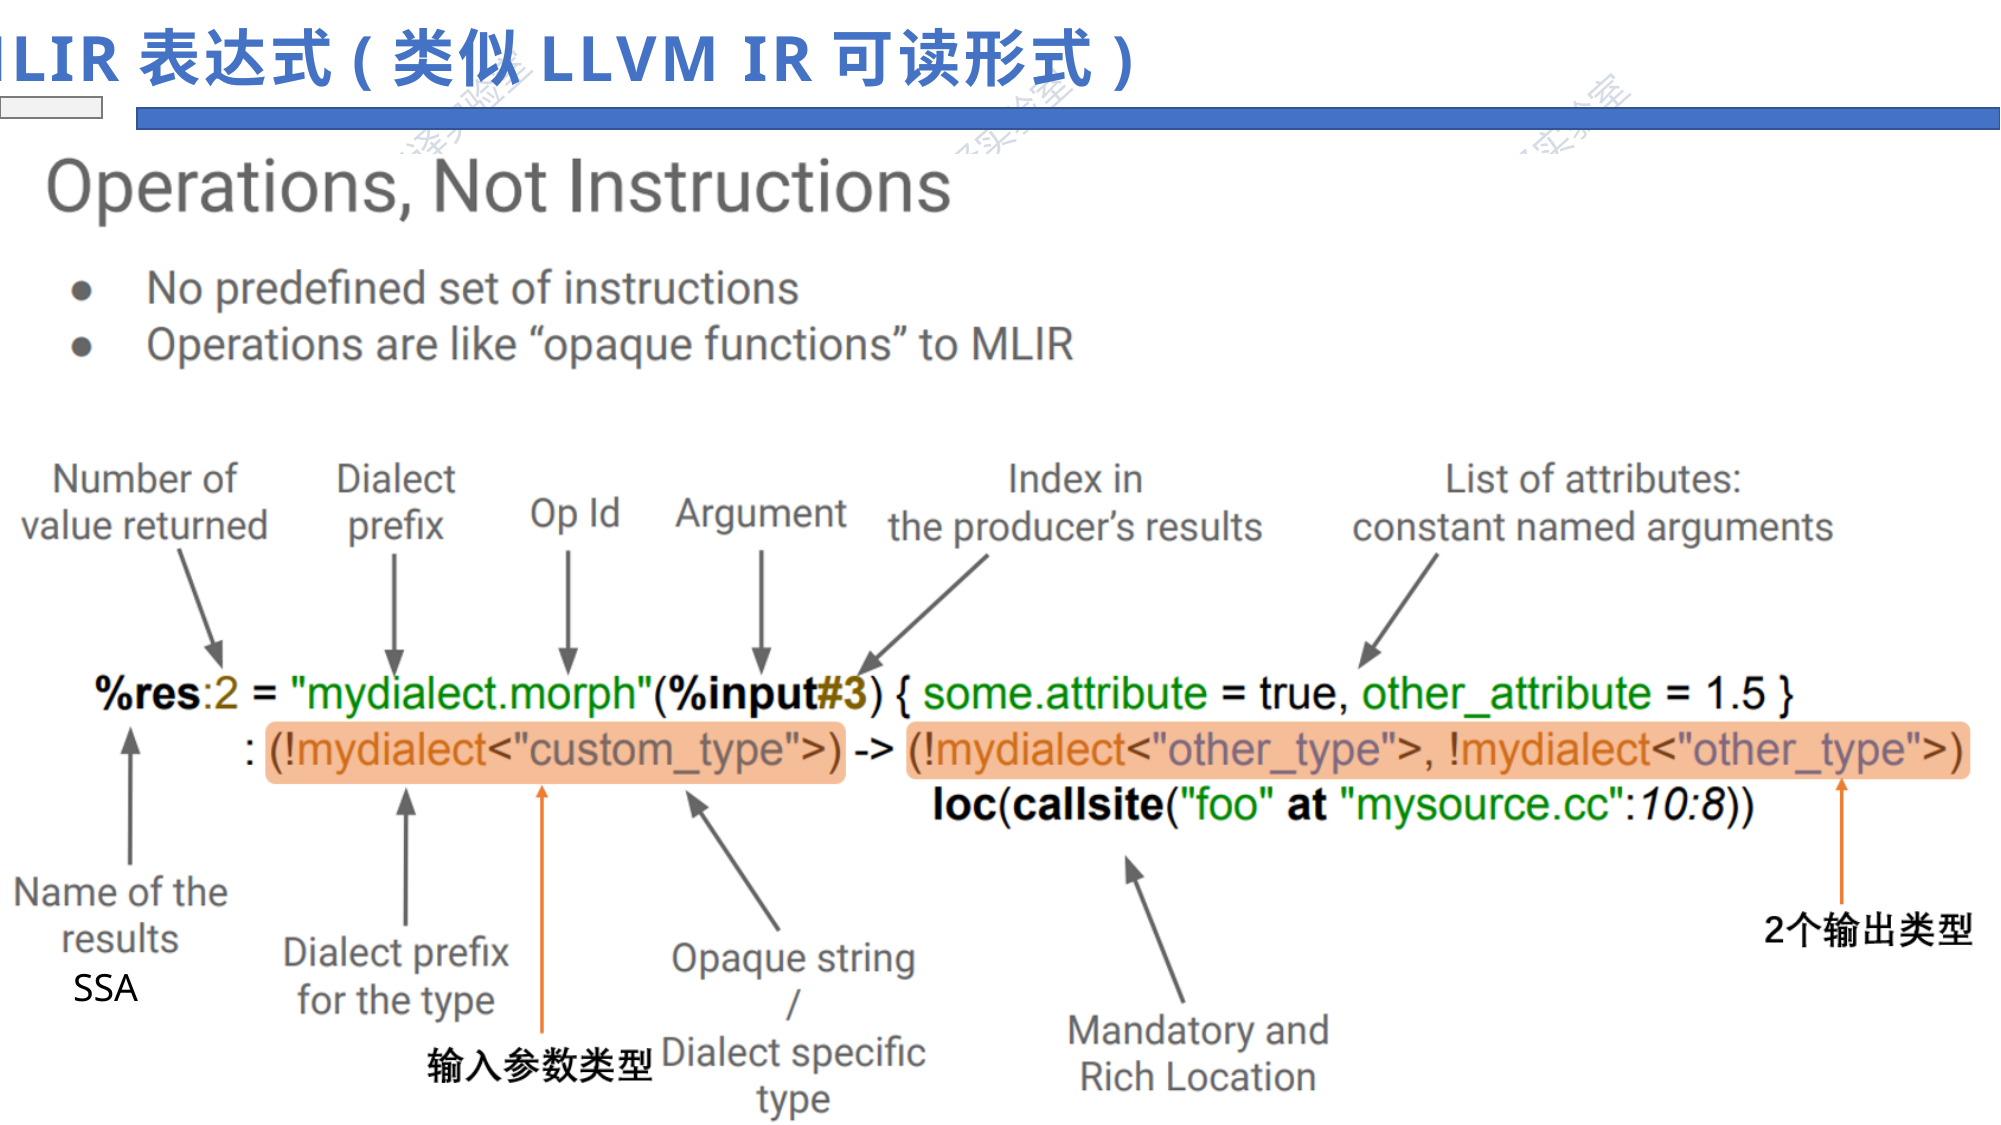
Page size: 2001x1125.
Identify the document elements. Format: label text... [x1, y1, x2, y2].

text_box [136, 107, 2000, 130]
text_box [0, 102, 103, 119]
picture [0, 154, 2000, 1125]
text_box MLIR表达式(类似LLVM IR可读形式) [0, 11, 1148, 102]
